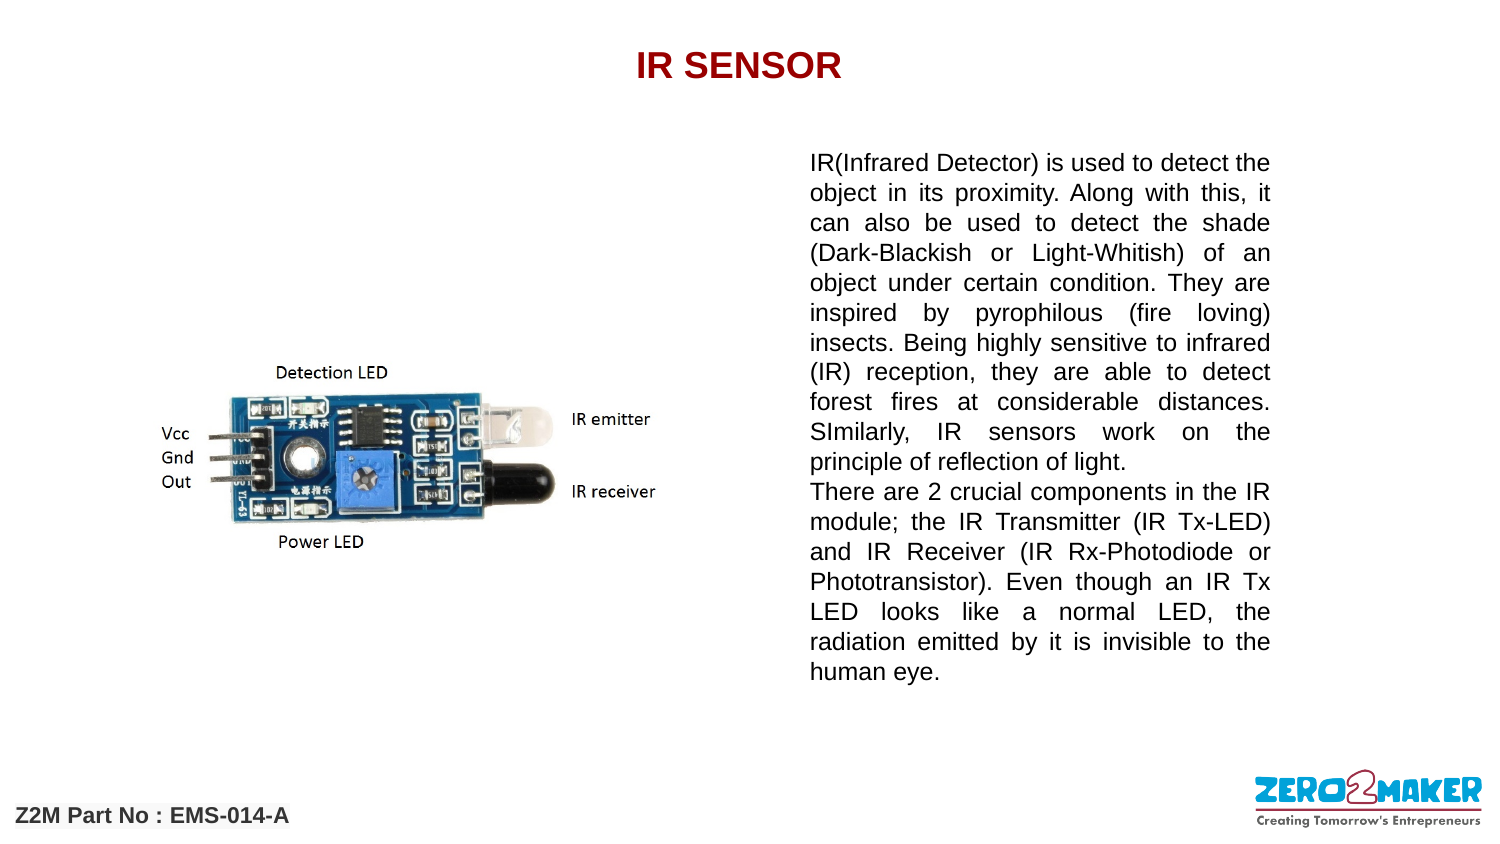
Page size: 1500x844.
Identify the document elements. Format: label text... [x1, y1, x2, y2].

text_box IR SENSOR [431, 25, 1047, 84]
picture [1255, 769, 1482, 828]
picture [1468, 781, 1474, 788]
text_box IR(Infrared Detector) is used to detect the object in its proximity. Along with this, it can also be used to detect the shade (Dark-Blackish or Light-Whitish) of an object under certain condition. They are inspired by pyrophilous (fire loving) insects. Being highly sensitive to infrared (IR) reception, they are able to detect forest fires at considerable distances. SImilarly, IR sensors work on the principle of reflection of light. There are 2 crucial components in the IR module; the IR Transmitter (IR Tx-LED) and IR Receiver (IR Rx-Photodiode or Phototransistor). Even though an IR Tx LED looks like a normal LED, the radiation emitted by it is invisible to the human eye. [794, 131, 1287, 701]
text_box Z2M Part No : EMS-014-A [0, 785, 493, 844]
picture [1255, 785, 1265, 795]
picture [153, 351, 679, 578]
